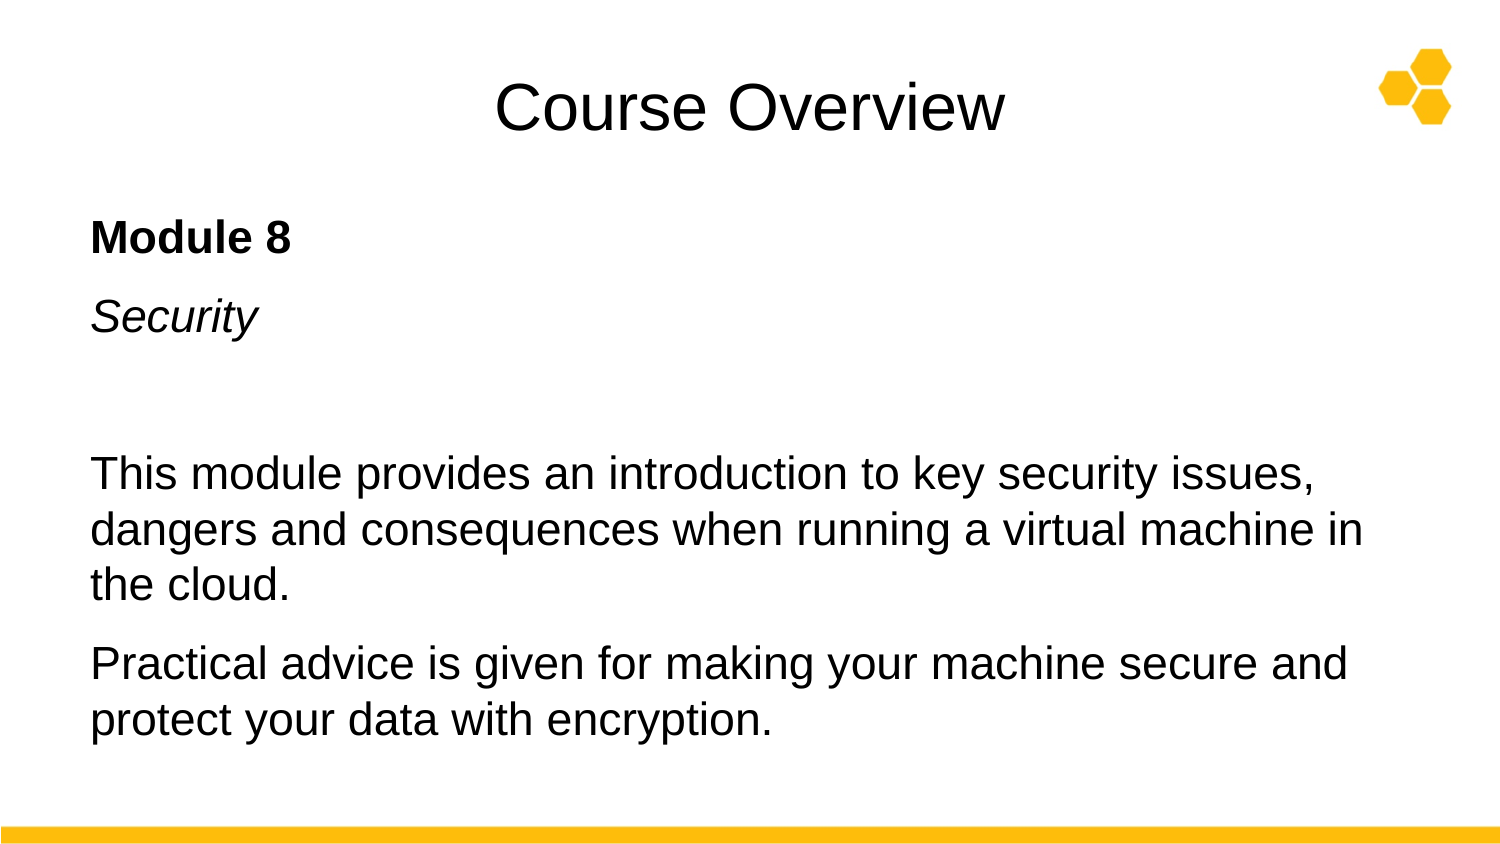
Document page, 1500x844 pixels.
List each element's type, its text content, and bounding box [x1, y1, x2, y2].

picture [0, 0, 1500, 844]
title Course Overview [75, 33, 1425, 175]
list Module 8 Security This module provides an introduction to key security issues, dangers and consequences when running a virtual machine in the cloud. Practical advice is given for making your machine secure and protect your data with encryption. [75, 199, 1425, 754]
